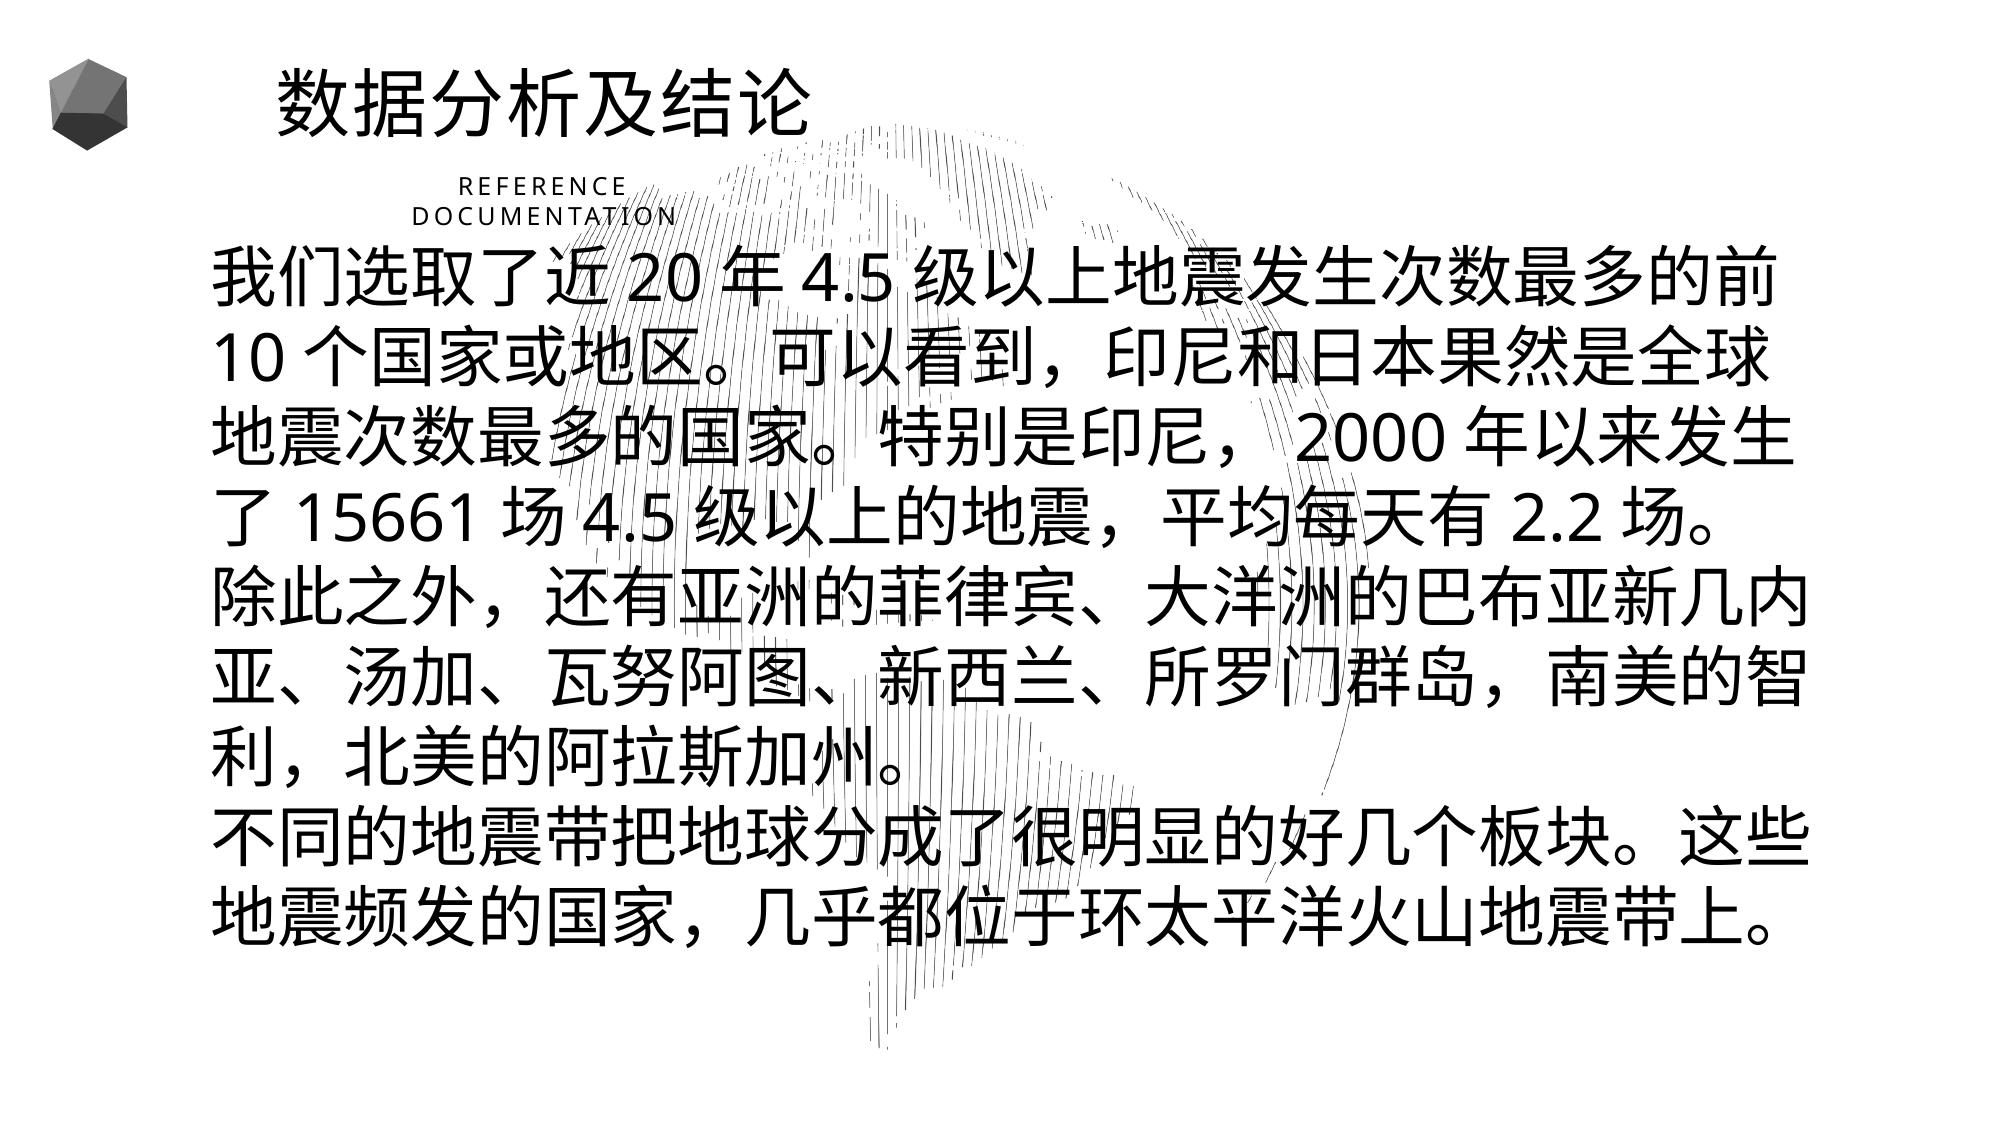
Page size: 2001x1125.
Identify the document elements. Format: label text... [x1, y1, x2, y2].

text_box 数据分析及结论 [209, 49, 879, 154]
text_box 我们选取了近20年4.5级以上地震发生次数最多的前10个国家或地区。可以看到，印尼和日本果然是全球地震次数最多的国家。特别是印尼，2000年以来发生了15661场4.5级以上的地震，平均每天有2.2场。除此之外，还有亚洲的菲律宾、大洋洲的巴布亚新几内亚、汤加、瓦努阿图、新西兰、所罗门群岛，南美的智利，北美的阿拉斯加州。 不同的地震带把地球分成了很明显的好几个板块。这些地震频发的国家，几乎都位于环太平洋火山地震带上。 [195, 227, 1829, 1042]
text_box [49, 58, 128, 151]
text_box REFERENCE DOCUMENTATION [315, 162, 774, 227]
picture [551, 1042, 1369, 1050]
picture [551, 123, 1369, 227]
